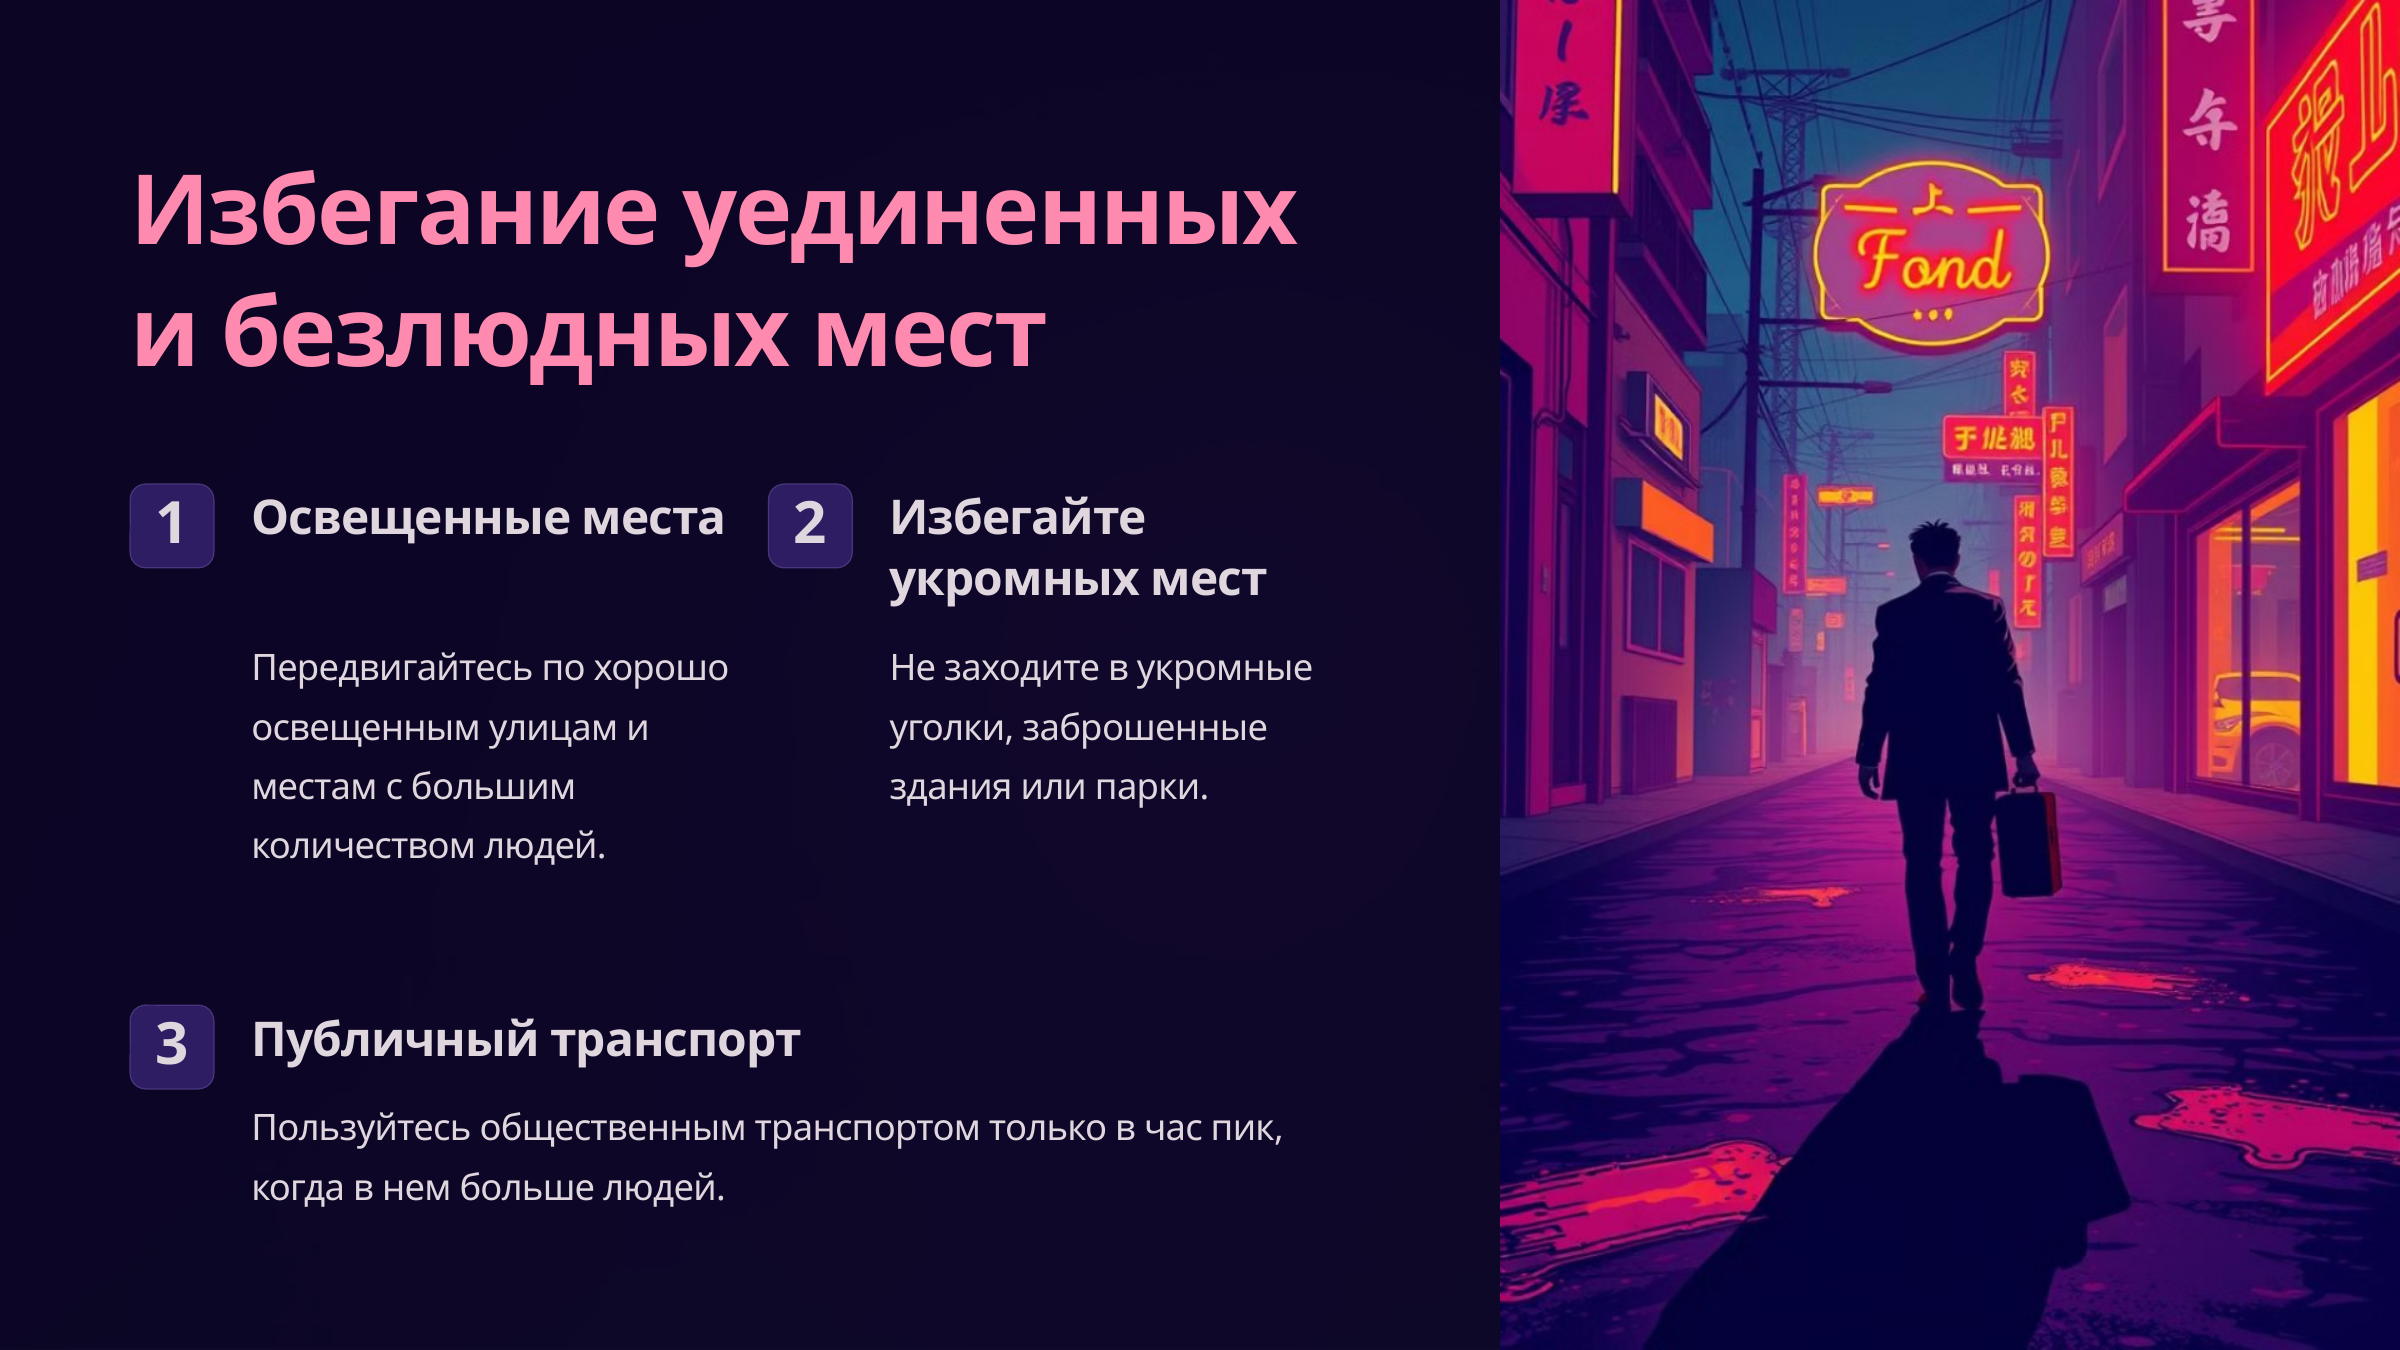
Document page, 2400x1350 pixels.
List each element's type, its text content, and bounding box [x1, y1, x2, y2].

text_box Освещенные места [251, 484, 732, 607]
text_box [130, 484, 214, 568]
text_box 3 [156, 1017, 188, 1077]
text_box Избегание уединенных и безлюдных мест [130, 142, 1370, 387]
text_box Передвигайтесь по хорошо освещенным улицам и местам с большим количеством людей. [251, 628, 732, 927]
text_box 1 [160, 496, 184, 556]
text_box [768, 484, 853, 568]
text_box Избегайте укромных мест [889, 484, 1370, 607]
text_box Пользуйтесь общественным транспортом только в час пик, когда в нем больше людей. [251, 1088, 1370, 1208]
text_box Не заходите в укромные уголки, заброшенные здания или парки. [889, 628, 1370, 807]
picture [1499, 0, 2400, 1350]
text_box 2 [794, 496, 827, 556]
text_box Публичный транспорт [251, 1005, 811, 1067]
text_box [130, 1005, 214, 1089]
